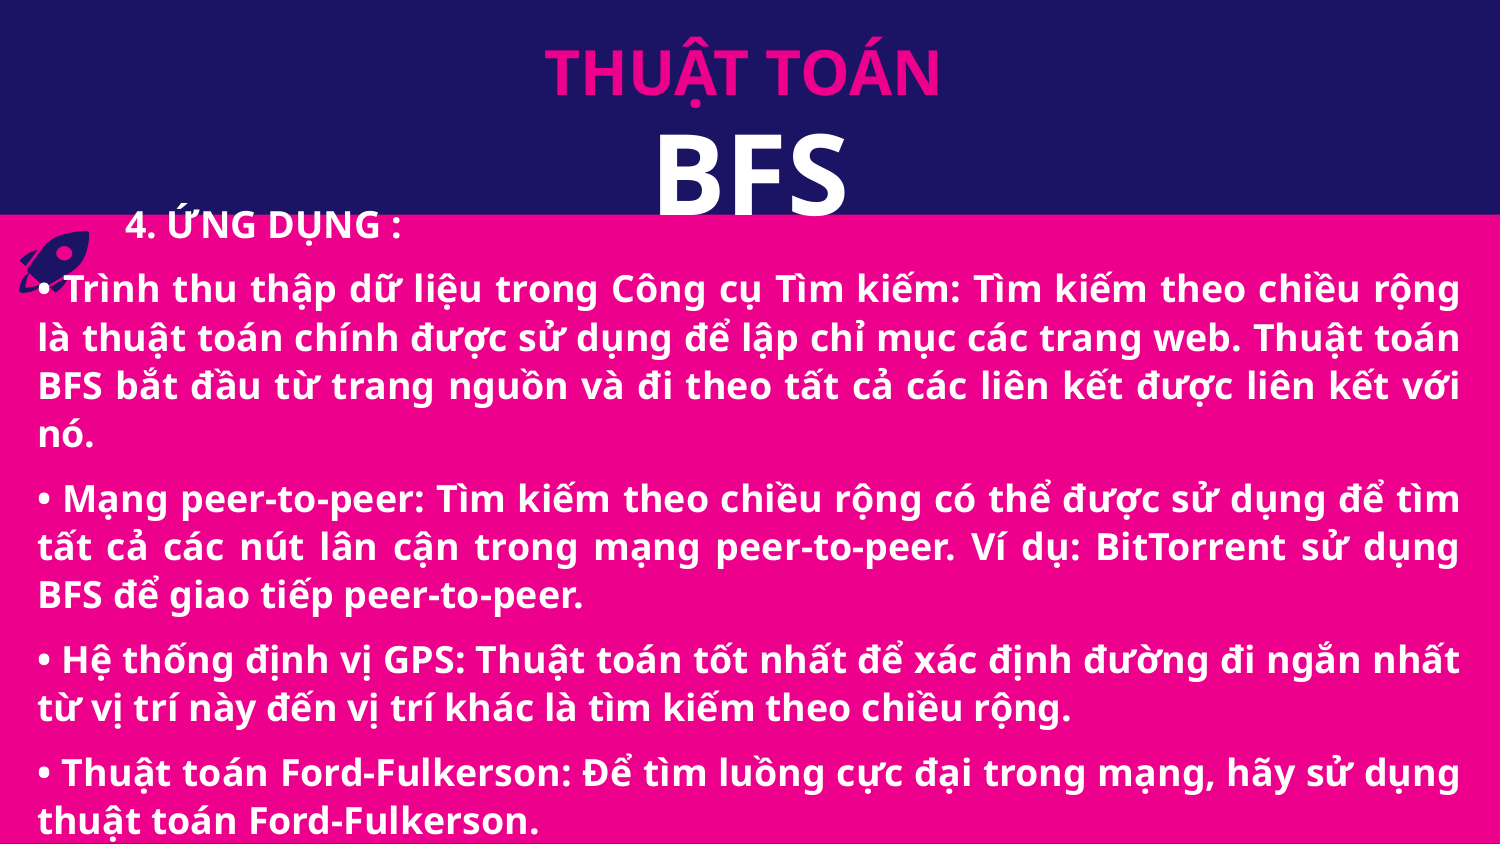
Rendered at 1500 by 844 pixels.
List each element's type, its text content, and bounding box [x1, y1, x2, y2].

text_box 4. ỨNG DỤNG : • Trình thu thập dữ liệu trong Công cụ Tìm kiếm: Tìm kiếm theo chiều rộng là thuật toán chính được sử dụng để lập chỉ mục các trang web. Thuật toán BFS bắt đầu từ trang nguồn và đi theo tất cả các liên kết được liên kết với nó. • Mạng peer-to-peer: Tìm kiếm theo chiều rộng có thể được sử dụng để tìm tất cả các nút lân cận trong mạng peer-to-peer. Ví dụ: BitTorrent sử dụng BFS để giao tiếp peer-to-peer. • Hệ thống định vị GPS: Thuật toán tốt nhất để xác định đường đi ngắn nhất từ vị trí này đến vị trí khác là tìm kiếm theo chiều rộng. • Thuật toán Ford-Fulkerson: Để tìm luồng cực đại trong mạng, hãy sử dụng thuật toán Ford-Fulkerson. [22, 552, 1478, 842]
title BFS [635, 110, 1239, 238]
text_box [0, 214, 1500, 844]
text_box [19, 230, 90, 294]
title THUẬT TOÁN [211, 18, 1293, 129]
